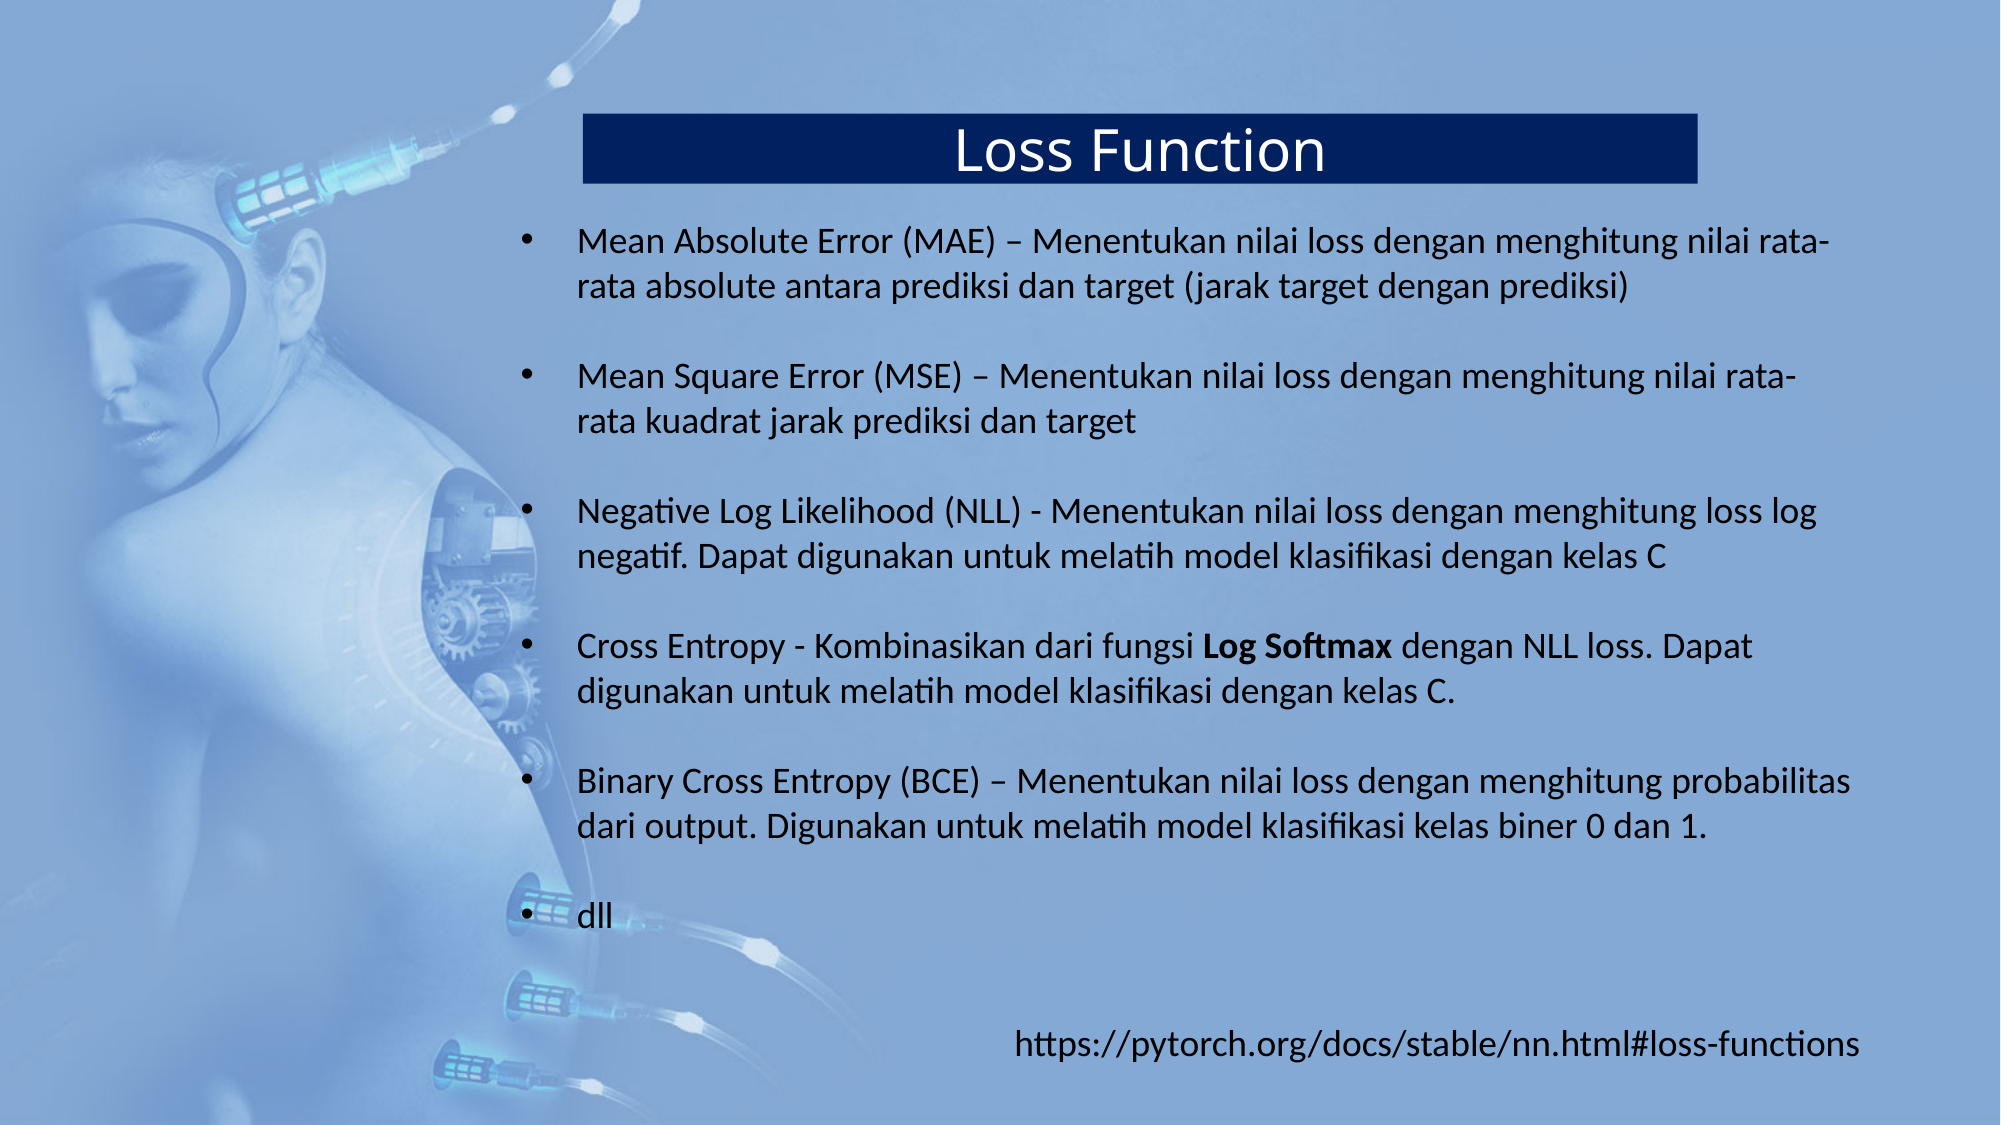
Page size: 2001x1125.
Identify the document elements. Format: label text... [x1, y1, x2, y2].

text_box Mean Absolute Error (MAE) – Menentukan nilai loss dengan menghitung nilai rata-rata absolute antara prediksi dan target (jarak target dengan prediksi) Mean Square Error (MSE) – Menentukan nilai loss dengan menghitung nilai rata-rata kuadrat jarak prediksi dan target Negative Log Likelihood (NLL) - Menentukan nilai loss dengan menghitung loss log negatif. Dapat digunakan untuk melatih model klasifikasi dengan kelas C Cross Entropy - Kombinasikan dari fungsi Log Softmax dengan NLL loss. Dapat digunakan untuk melatih model klasifikasi dengan kelas C. Binary Cross Entropy (BCE) – Menentukan nilai loss dengan menghitung probabilitas dari output. Digunakan untuk melatih model klasifikasi kelas biner 0 dan 1. dll [505, 208, 1871, 944]
picture [0, 0, 2001, 1125]
text_box https://pytorch.org/docs/stable/nn.html#loss-functions [999, 1011, 2000, 1072]
text_box Loss Function [582, 113, 1698, 184]
